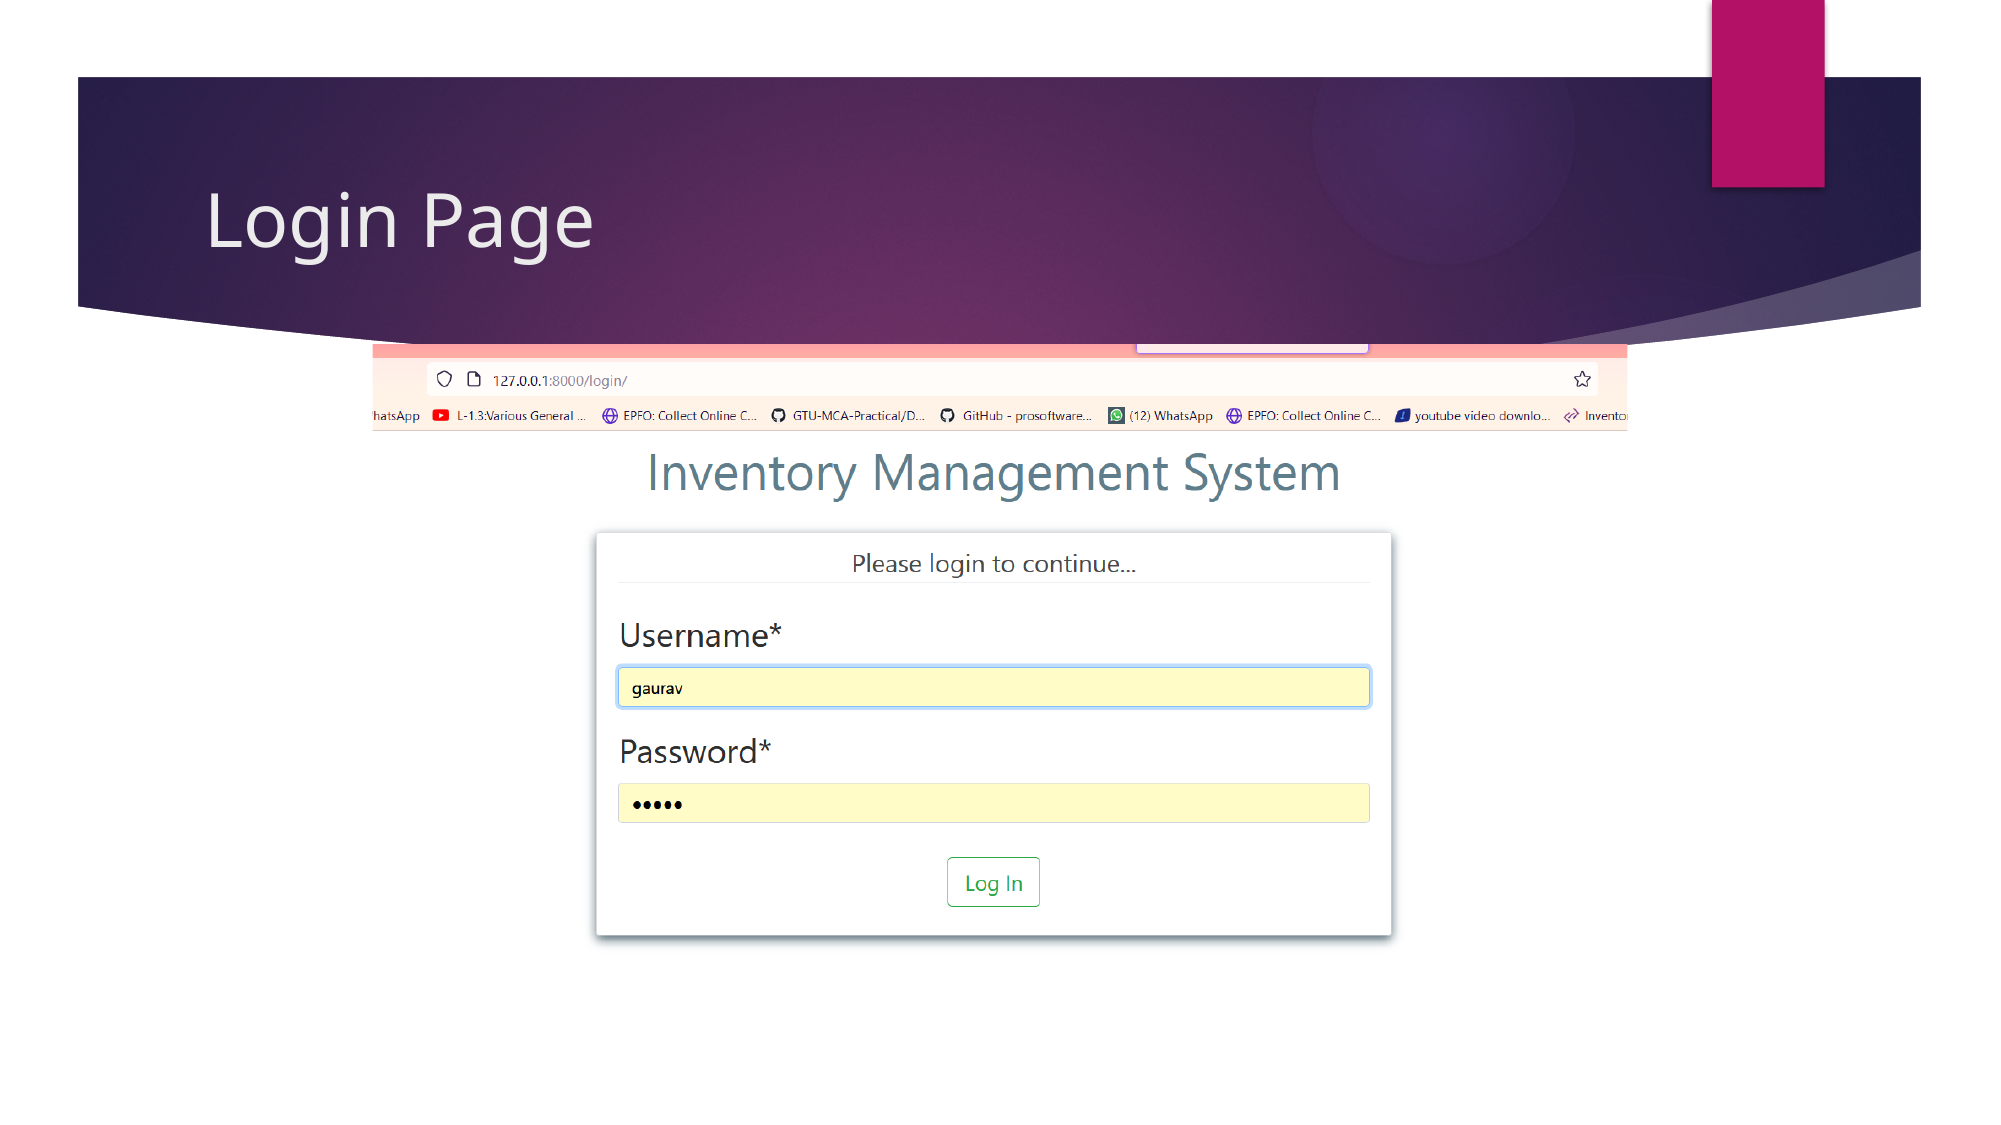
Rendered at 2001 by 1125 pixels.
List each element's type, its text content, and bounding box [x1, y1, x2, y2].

title Login Page [189, 159, 1627, 276]
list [372, 343, 1628, 1051]
